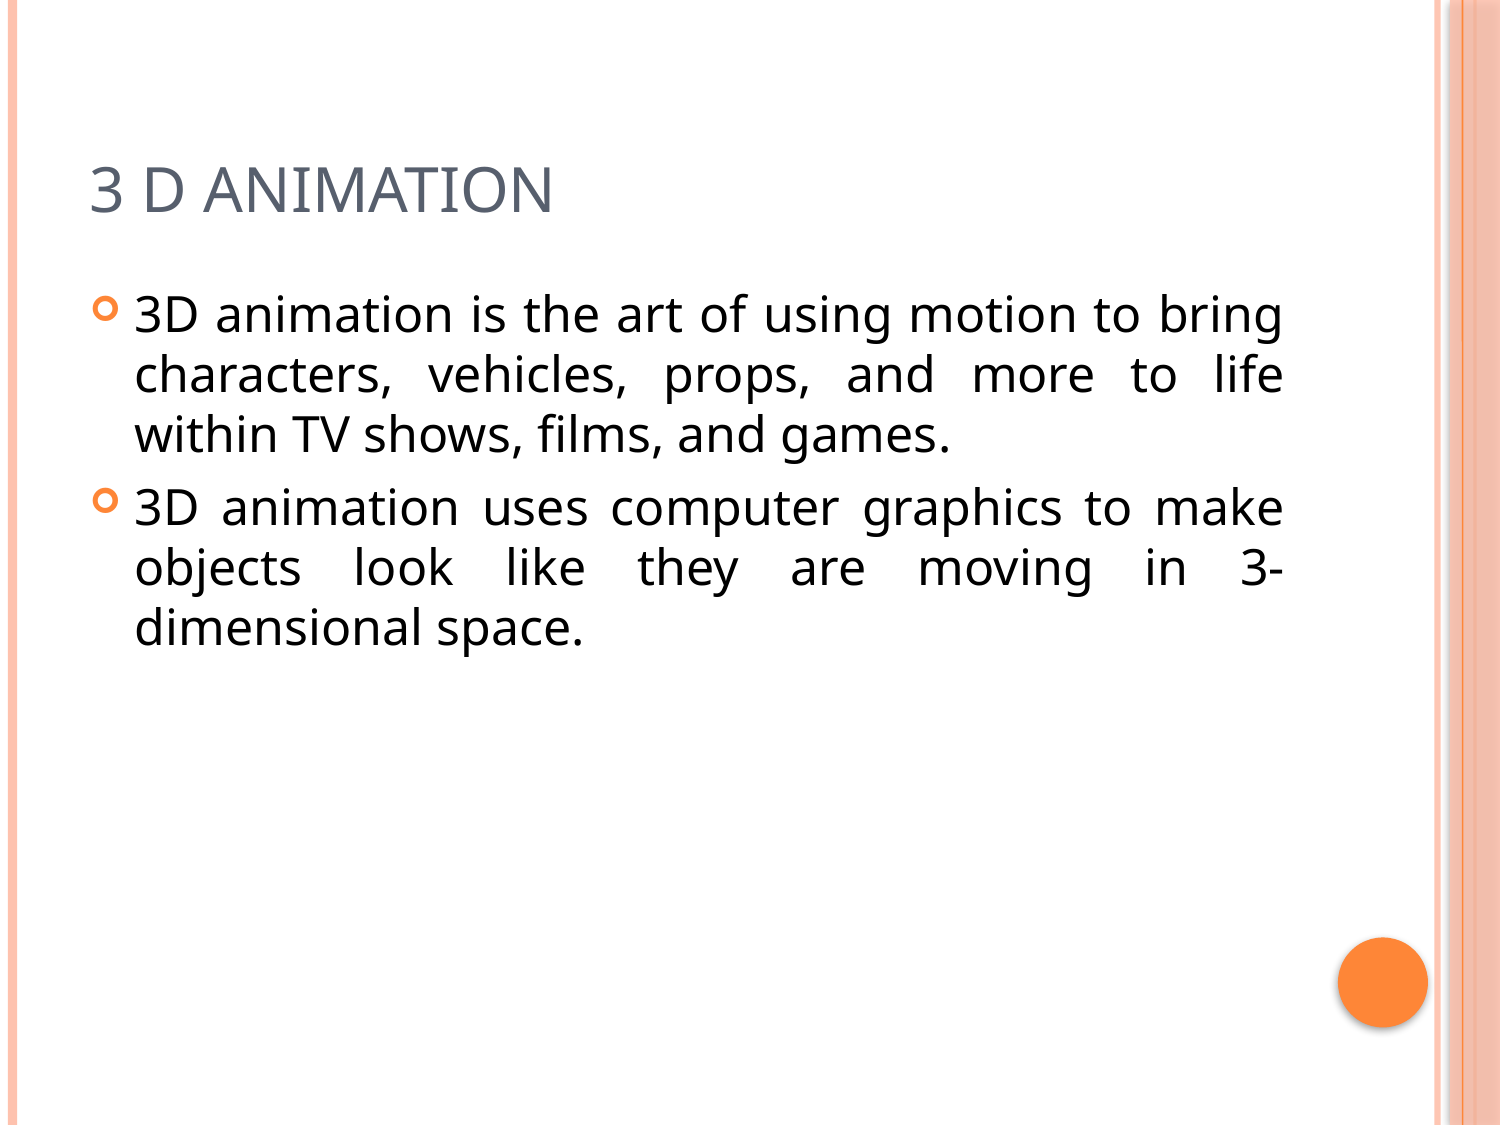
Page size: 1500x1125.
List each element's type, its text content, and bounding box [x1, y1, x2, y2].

list 3D animation is the art of using motion to bring characters, vehicles, props, and more to life within TV shows, films, and games. 3D animation uses computer graphics to make objects look like they are moving in 3-dimensional space. [75, 275, 1300, 1075]
title 3 D animation [75, 45, 1300, 233]
